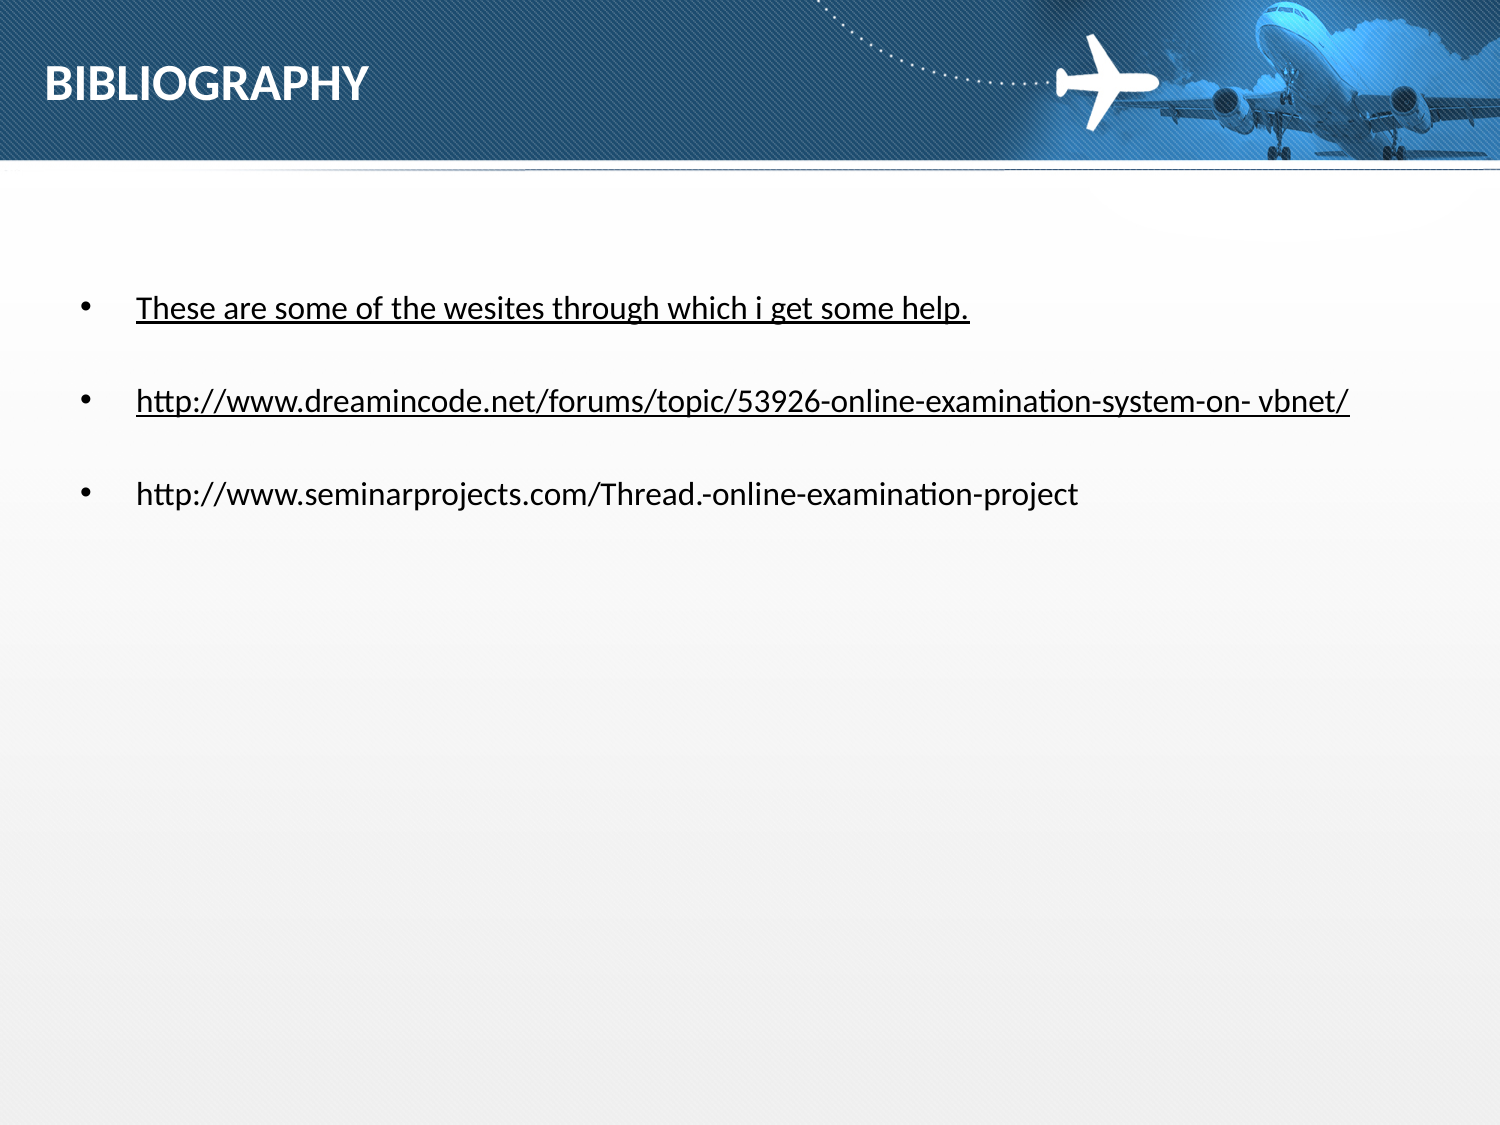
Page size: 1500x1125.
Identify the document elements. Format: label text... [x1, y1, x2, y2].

title BIBLIOGRAPHY [29, 14, 1287, 146]
list These are some of the wesites through which i get some help. http://www.dreamincode.net/forums/topic/53926-online-examination-system-on- vbnet/ http://www.seminarprojects.com/Thread.-online-examination-project [64, 231, 1444, 1045]
picture [0, 0, 1500, 1125]
